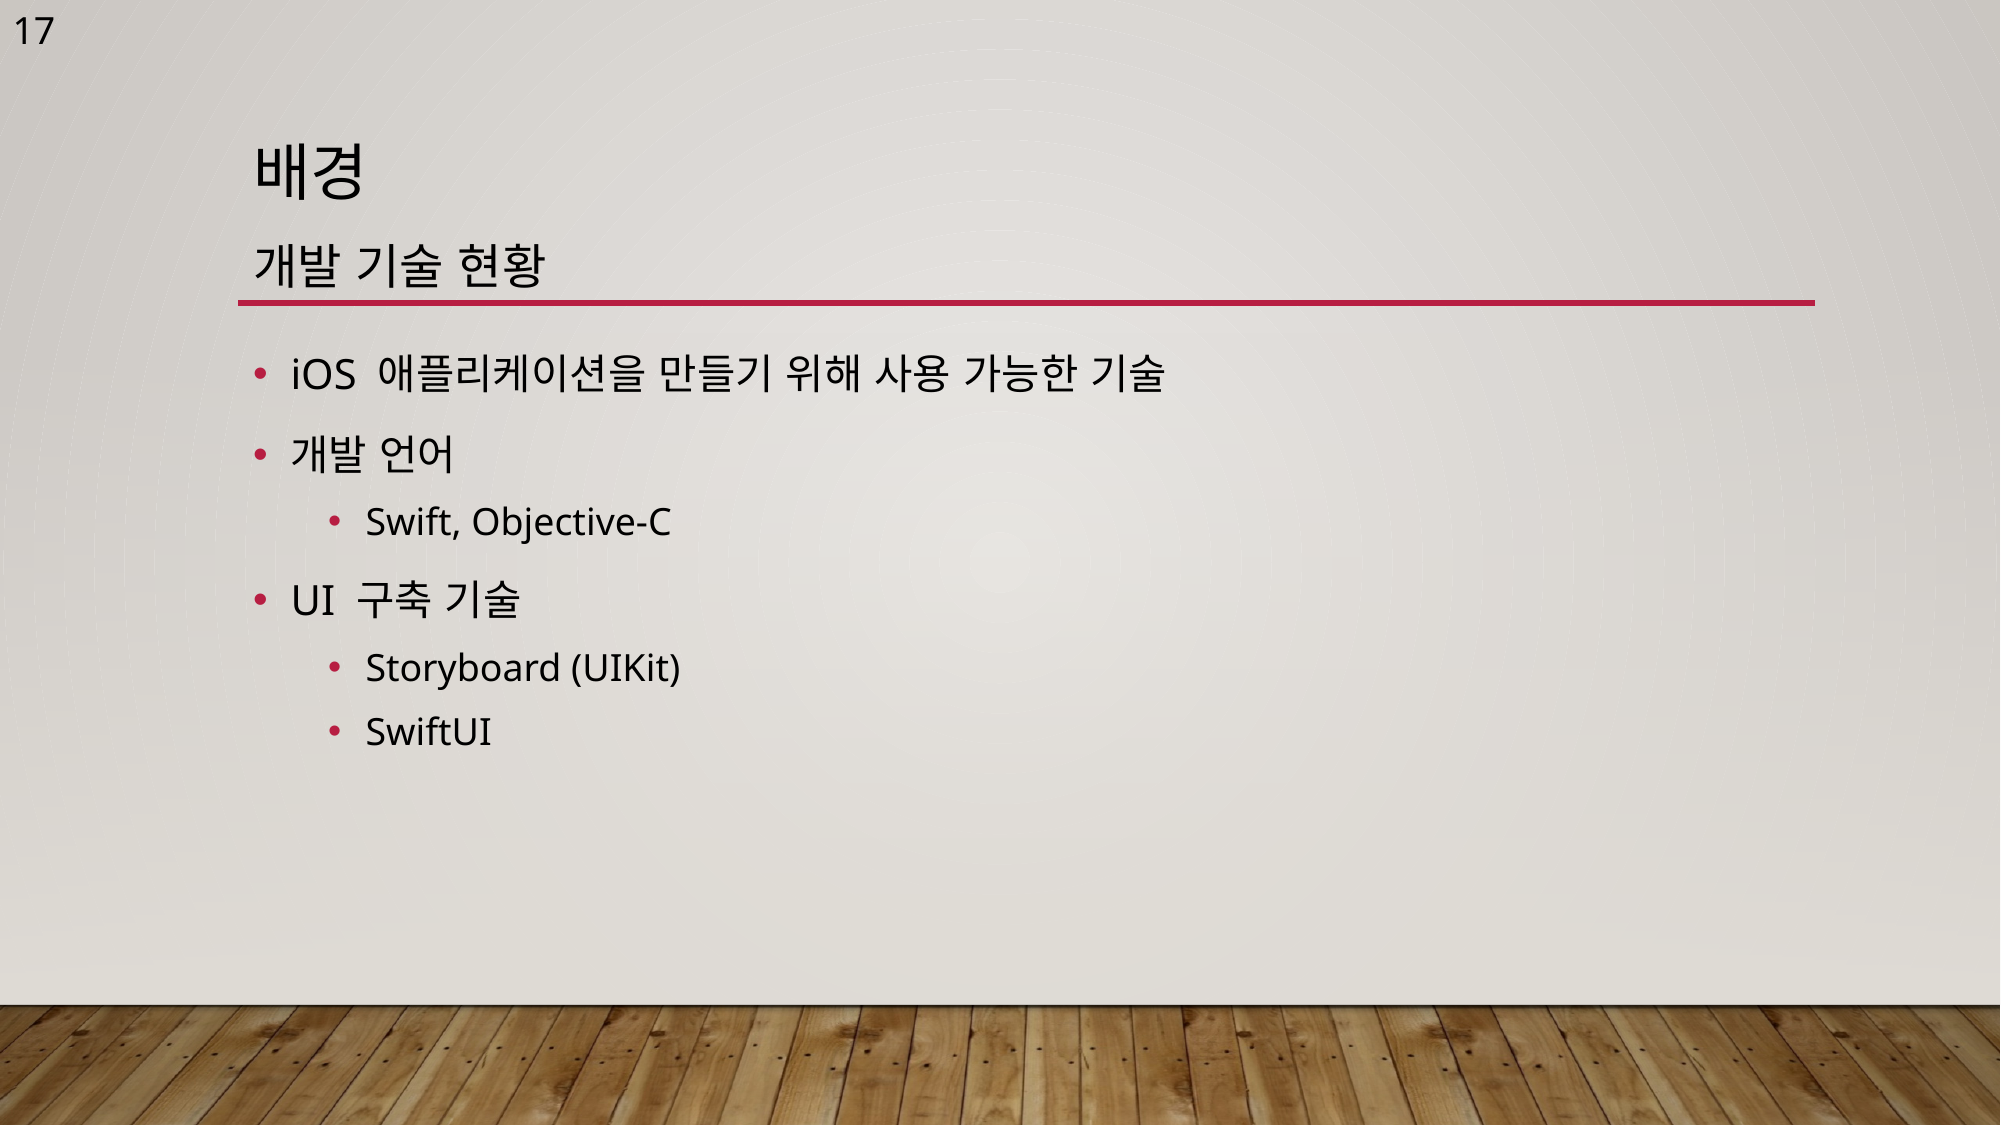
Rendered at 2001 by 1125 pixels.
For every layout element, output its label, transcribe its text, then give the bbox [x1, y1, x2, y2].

picture [0, 1005, 2000, 1125]
text_box 17 [0, 0, 71, 60]
title 배경 개발 기술 현황 [238, 88, 1814, 303]
list iOS 애플리케이션을 만들기 위해 사용 가능한 기술 개발 언어 Swift, Objective-C UI 구축 기술 Storyboard (UIKit) SwiftUI [238, 330, 1700, 973]
